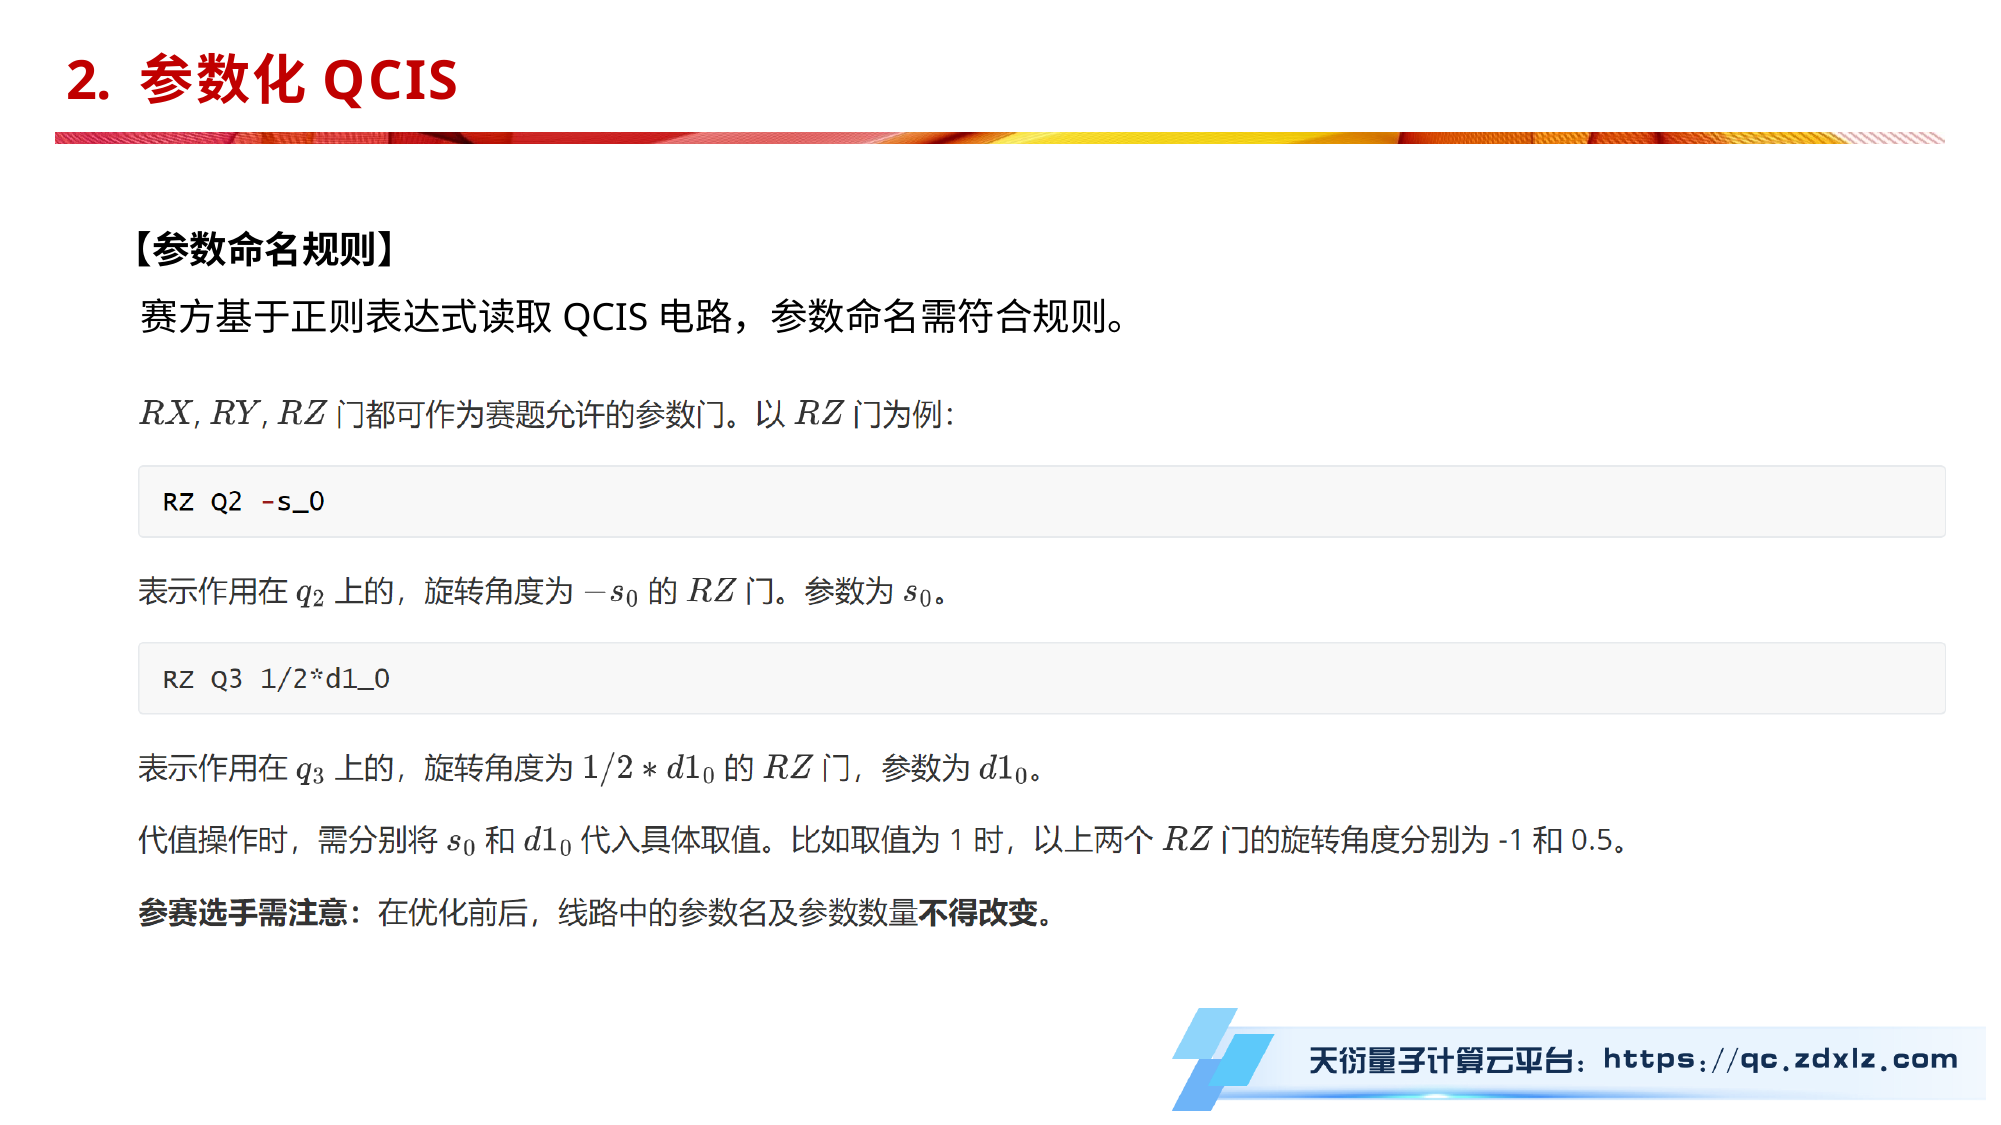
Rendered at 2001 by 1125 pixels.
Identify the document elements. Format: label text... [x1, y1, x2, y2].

text_box 2. 参数化QCIS [54, 23, 1590, 132]
picture [1163, 1006, 1986, 1112]
picture [124, 385, 1963, 938]
picture [55, 132, 1945, 144]
text_box 【参数命名规则】 赛方基于正则表达式读取QCIS电路，参数命名需符合规则。 [100, 195, 1575, 346]
